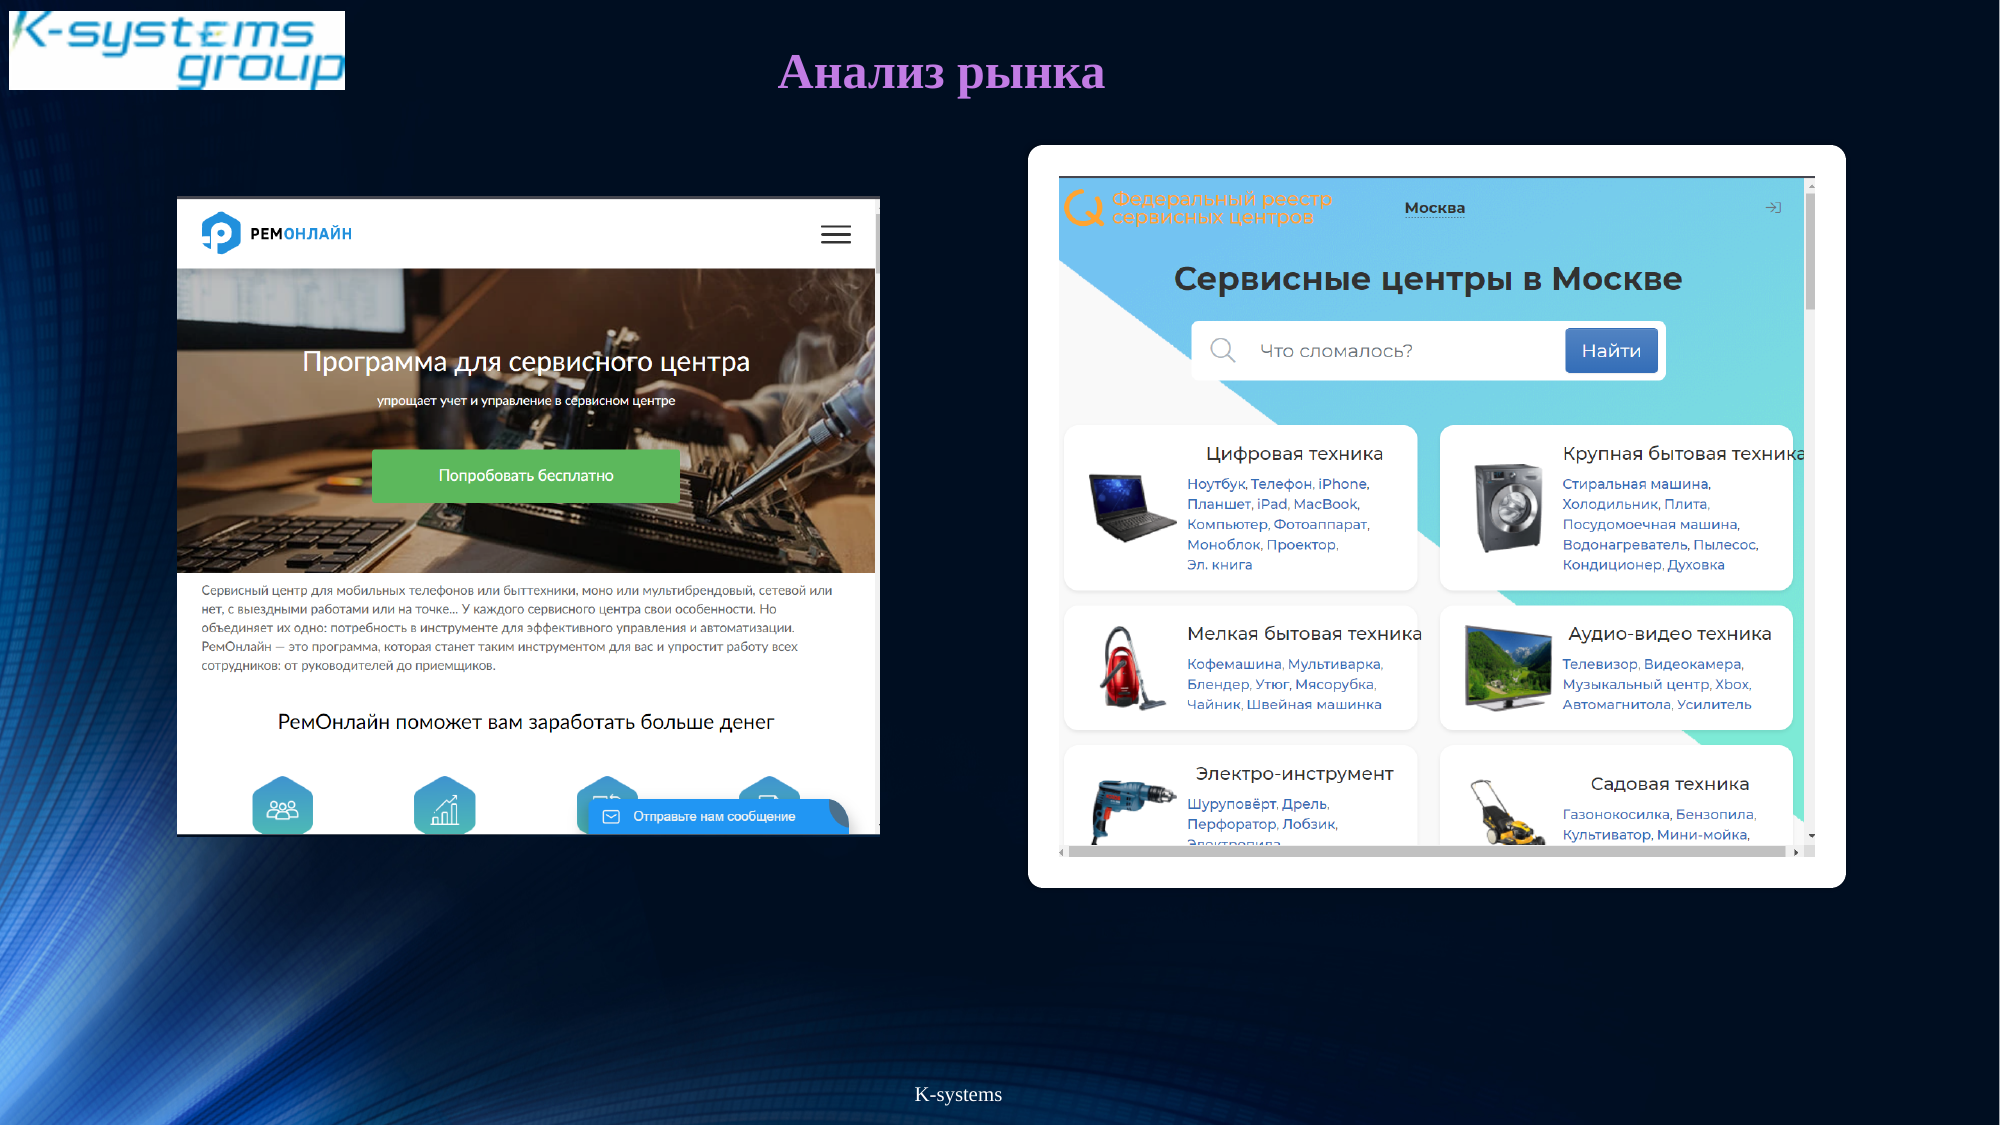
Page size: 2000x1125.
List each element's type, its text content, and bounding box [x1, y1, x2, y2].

picture [0, 0, 2000, 1125]
footer K-systems [420, 1070, 1496, 1116]
text_box Анализ рынка [727, 30, 1156, 106]
